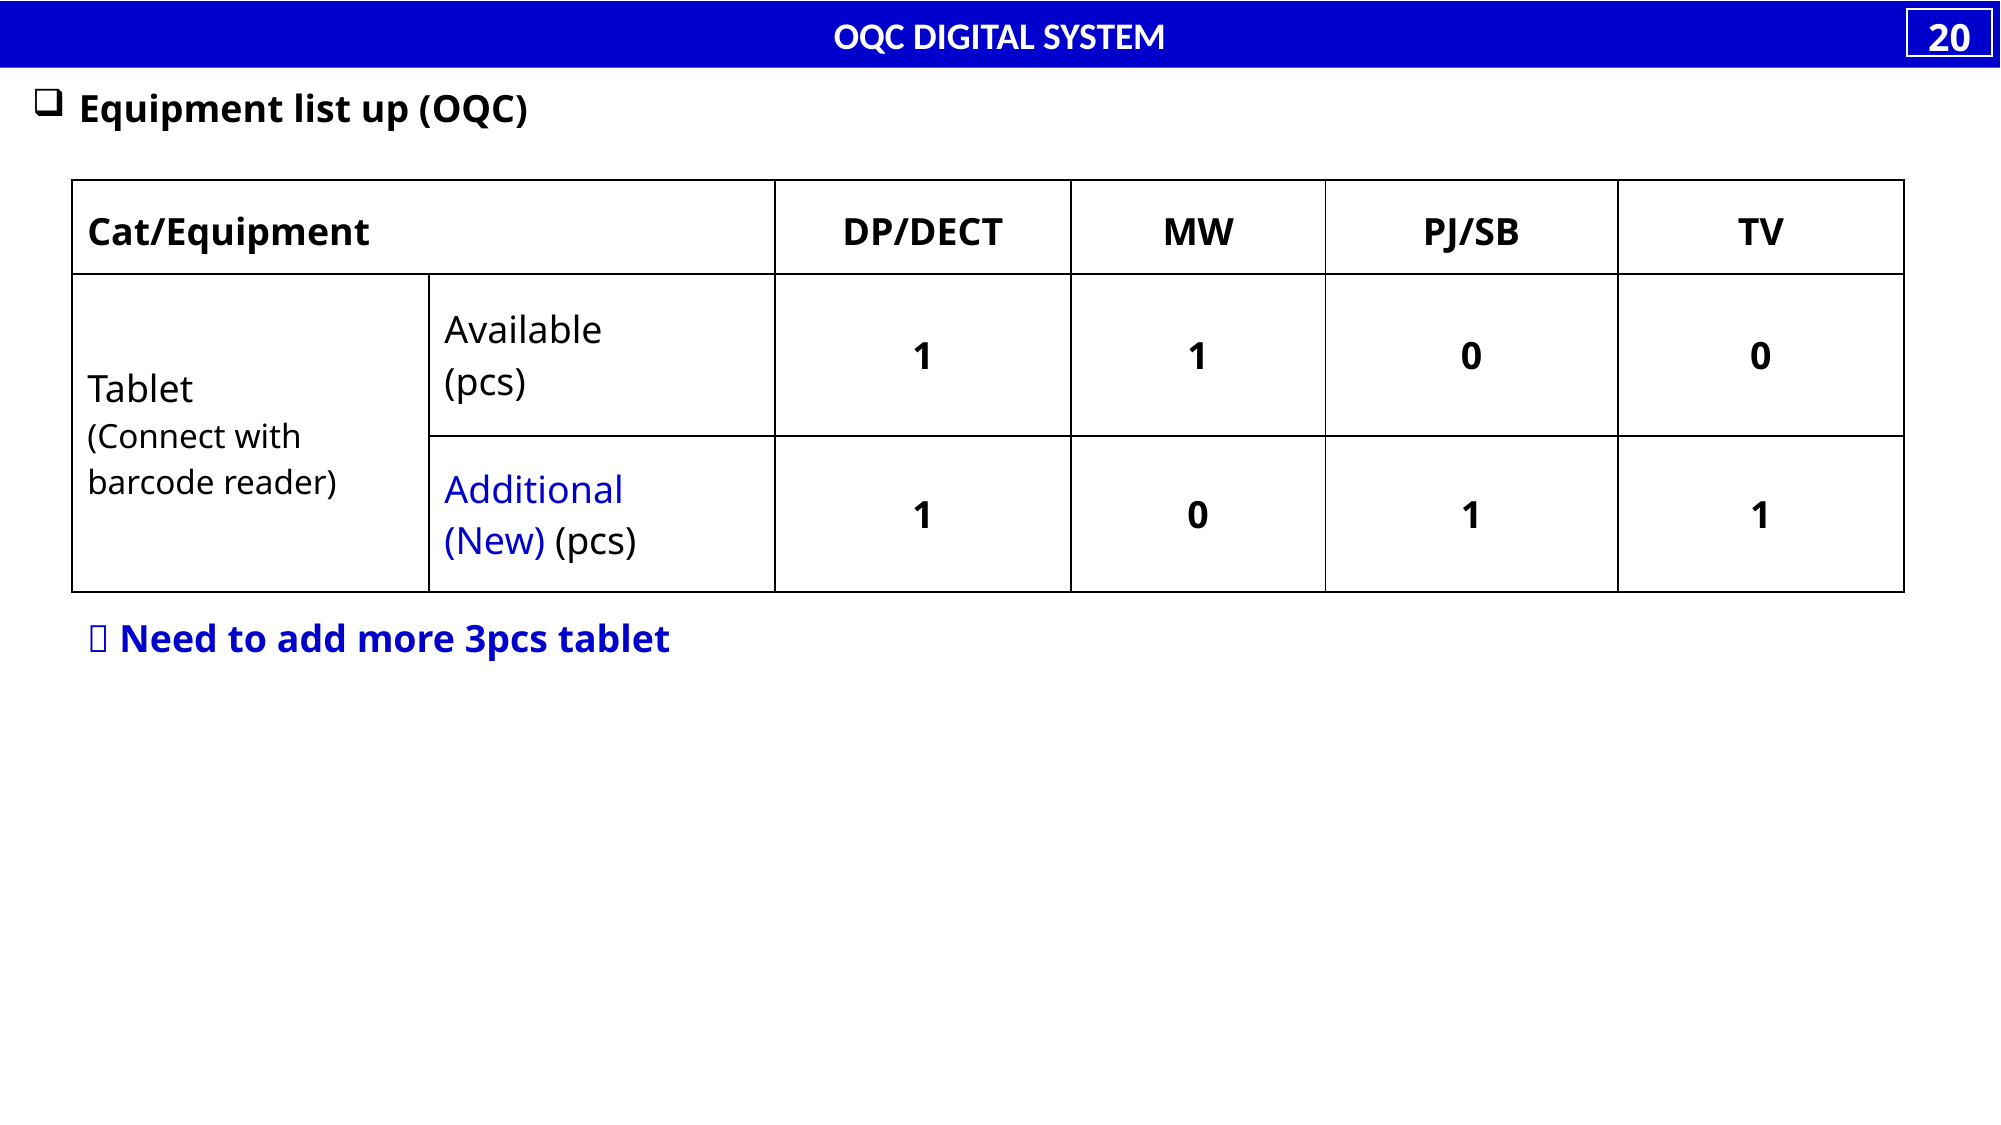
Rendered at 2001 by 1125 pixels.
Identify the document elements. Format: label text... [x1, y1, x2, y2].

table_cell 1 [776, 437, 1070, 591]
table_cell 0 [1326, 275, 1617, 435]
table_header PJ/SB [1326, 181, 1617, 273]
table_cell 1 [1072, 275, 1325, 435]
table_cell 0 [1619, 275, 1903, 435]
table_cell 0 [1072, 437, 1325, 591]
text_box 20 [1906, 8, 1993, 57]
table_header TV [1619, 181, 1903, 273]
text_box Equipment list up (OQC) [17, 77, 1982, 138]
table_cell 1 [1326, 437, 1617, 591]
text_box OQC DIGITAL SYSTEM [0, 0, 2000, 69]
table_header Cat/Equipment [73, 181, 774, 273]
table_cell 1 [776, 275, 1070, 435]
table_header MW [1072, 181, 1325, 273]
table_cell Additional (New) (pcs) [430, 437, 774, 591]
text_box  Need to add more 3pcs tablet [72, 607, 1982, 668]
table_cell 1 [1619, 437, 1903, 591]
table_cell Tablet (Connect with barcode reader) [73, 275, 428, 591]
table_cell Available (pcs) [430, 275, 774, 435]
table_header DP/DECT [776, 181, 1070, 273]
